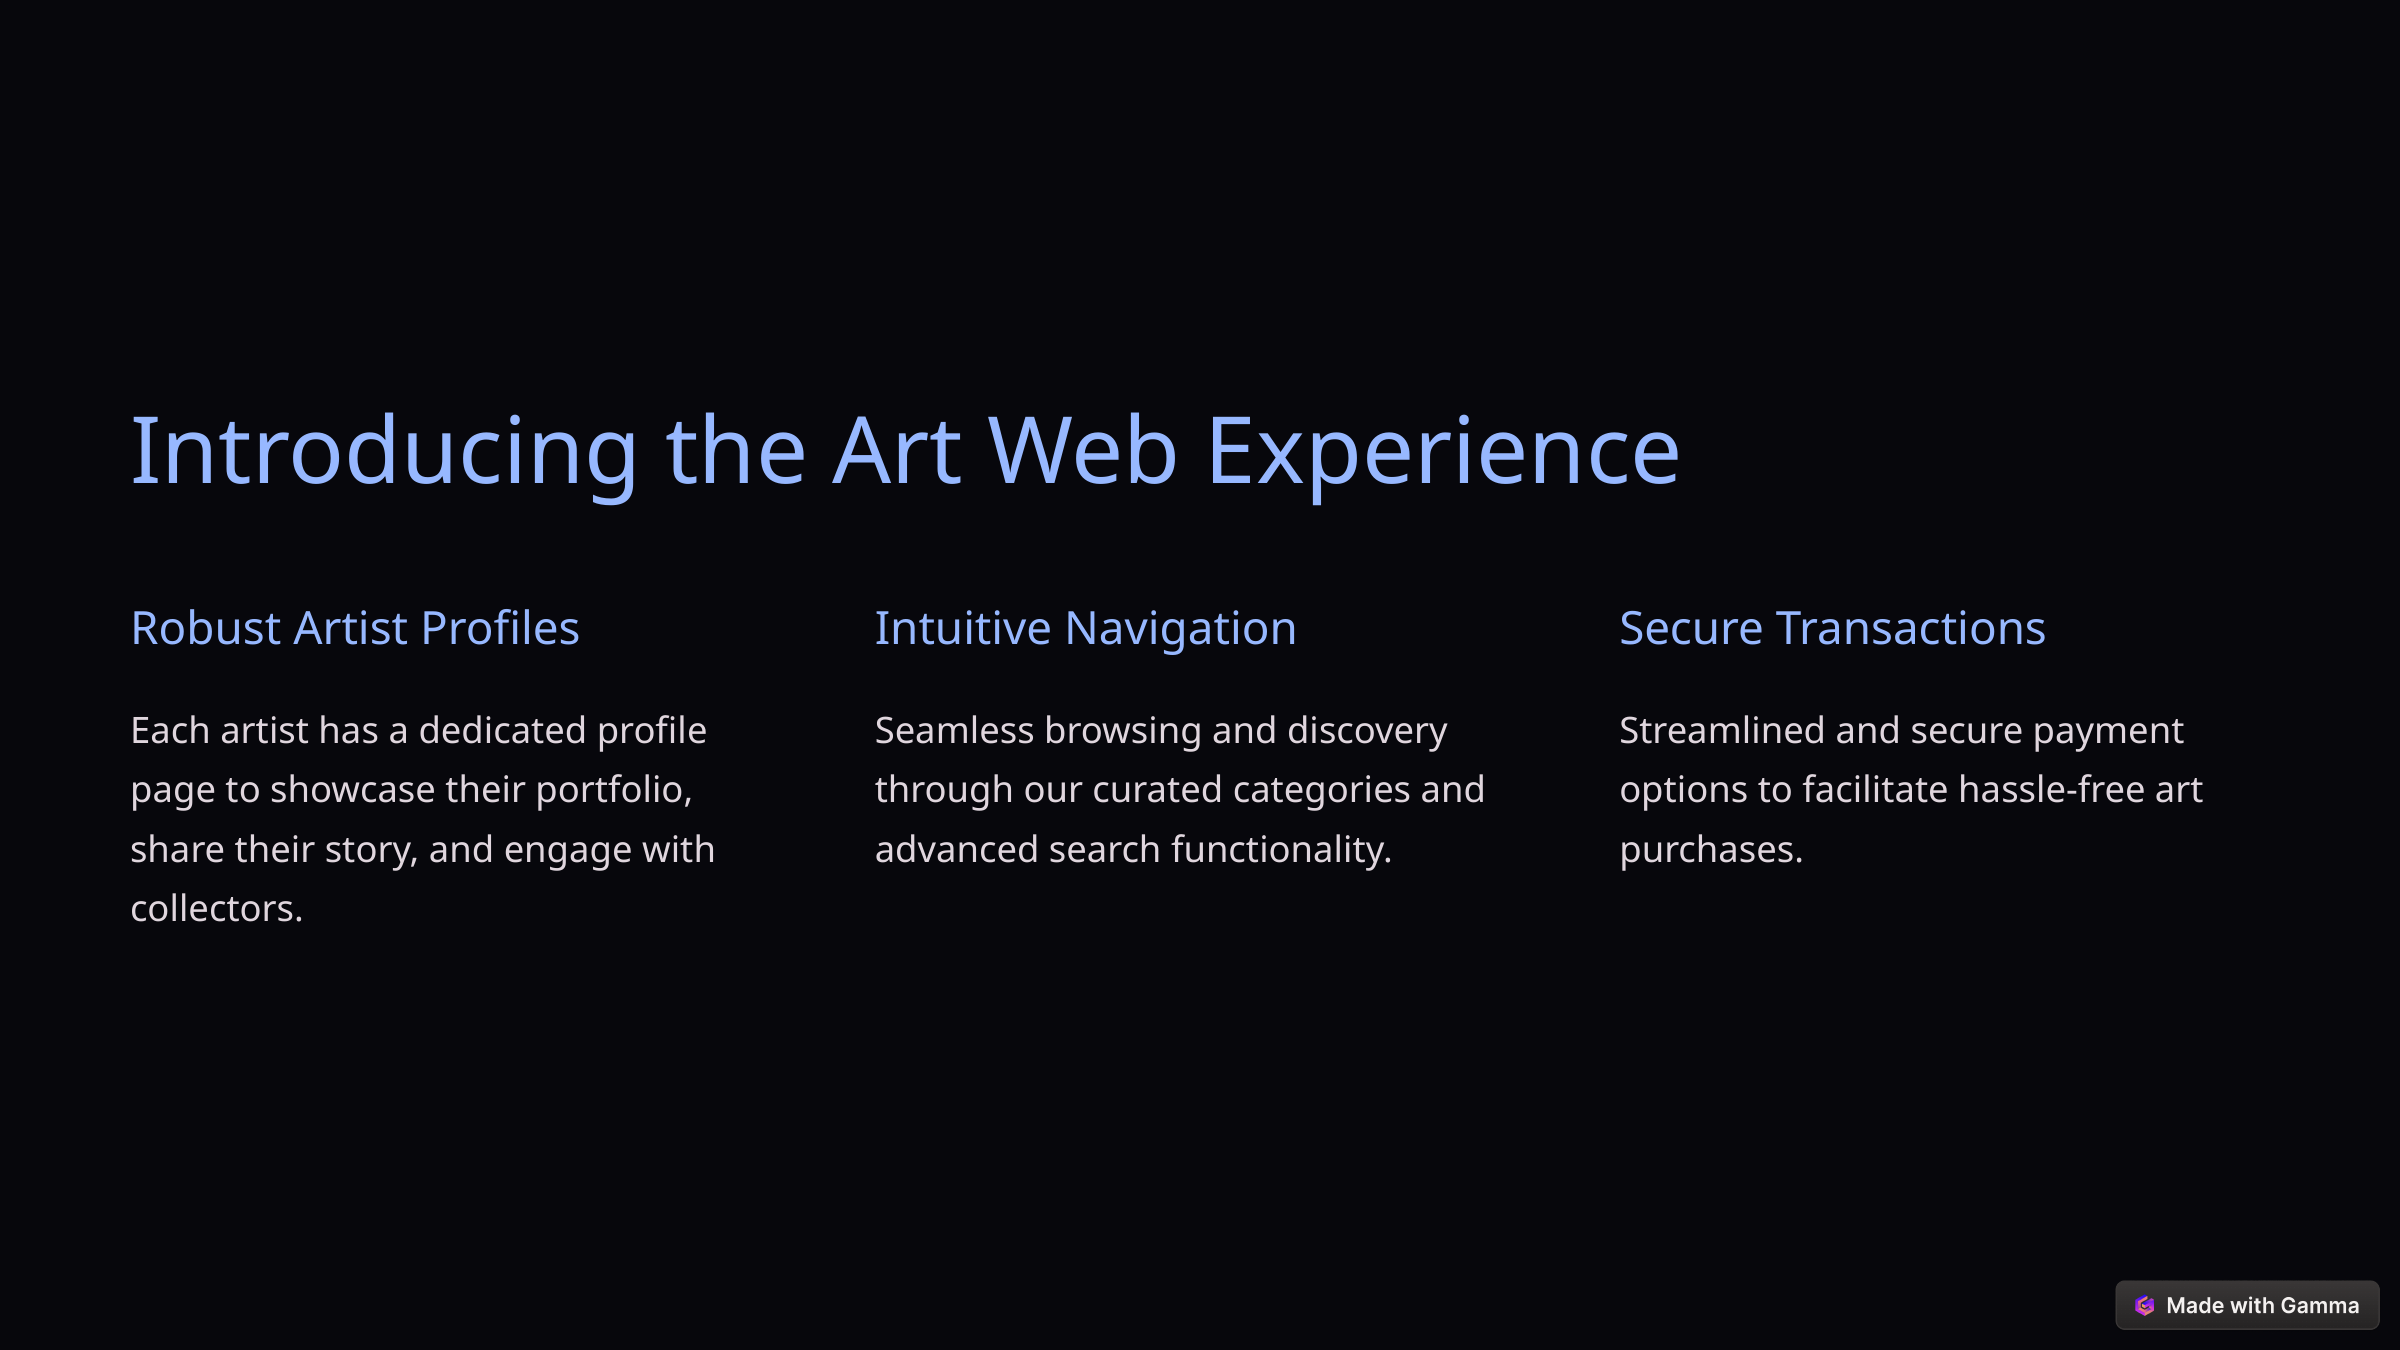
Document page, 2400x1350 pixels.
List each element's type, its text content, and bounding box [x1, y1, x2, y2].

text_box Each artist has a dedicated profile page to showcase their portfolio, share their story, and engage with collectors. [130, 691, 783, 930]
text_box Secure Transactions [1619, 596, 2100, 655]
text_box Streamlined and secure payment options to facilitate hassle-free art purchases. [1619, 691, 2272, 870]
picture [2106, 1271, 2389, 1339]
text_box Intuitive Navigation [874, 596, 1347, 655]
text_box Introducing the Art Web Experience [130, 386, 1832, 504]
text_box Seamless browsing and discovery through our curated categories and advanced search functionality. [874, 691, 1528, 870]
text_box Robust Artist Profiles [130, 596, 638, 655]
